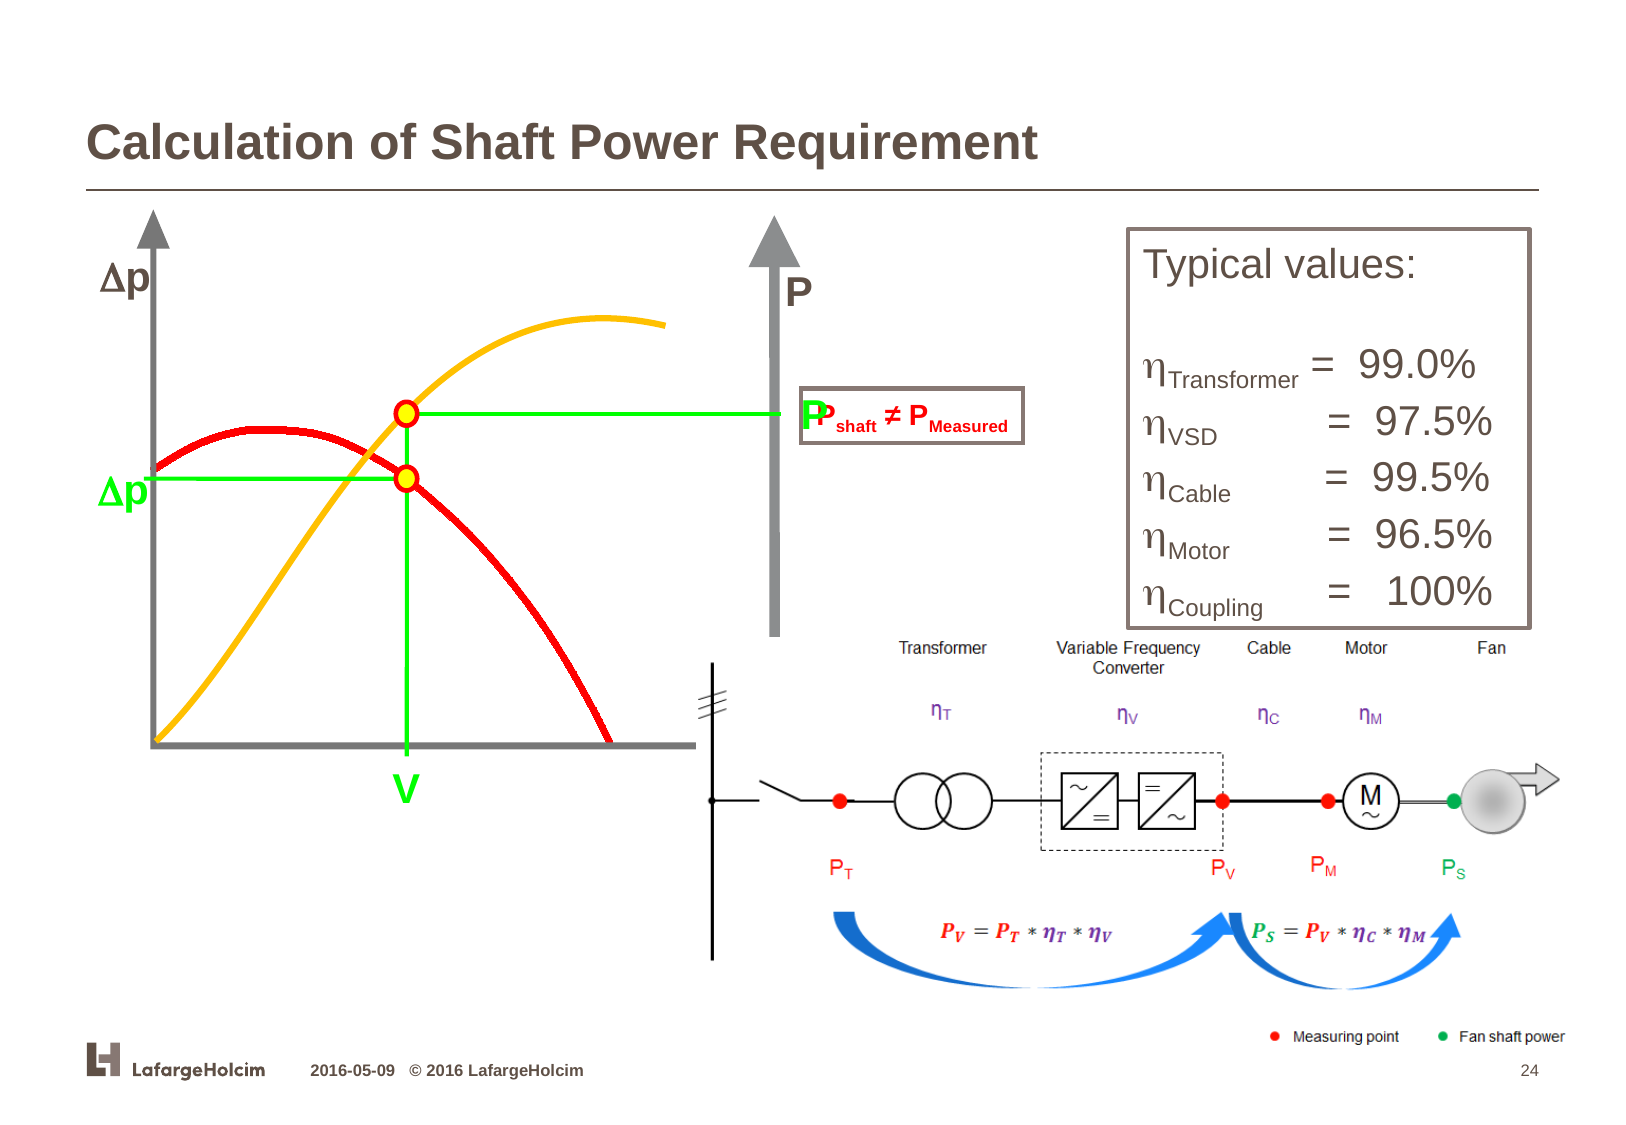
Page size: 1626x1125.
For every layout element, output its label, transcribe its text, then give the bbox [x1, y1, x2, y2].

picture [696, 637, 1566, 1046]
footer 2016-05-09 © 2016 LafargeHolcim [310, 1052, 831, 1080]
text_box P [822, 380, 844, 446]
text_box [98, 215, 817, 820]
title Calculation of Shaft Power Requirement [85, 30, 1540, 171]
slide_number 24 [1467, 1055, 1540, 1080]
text_box Pshaft ≠ PMeasured [844, 388, 1024, 444]
text_box Typical values: hTransformer = 99.0% hVSD = 97.5% hCable = 99.5% hMotor = 96.5% hCoupling = 100% [1127, 229, 1530, 629]
